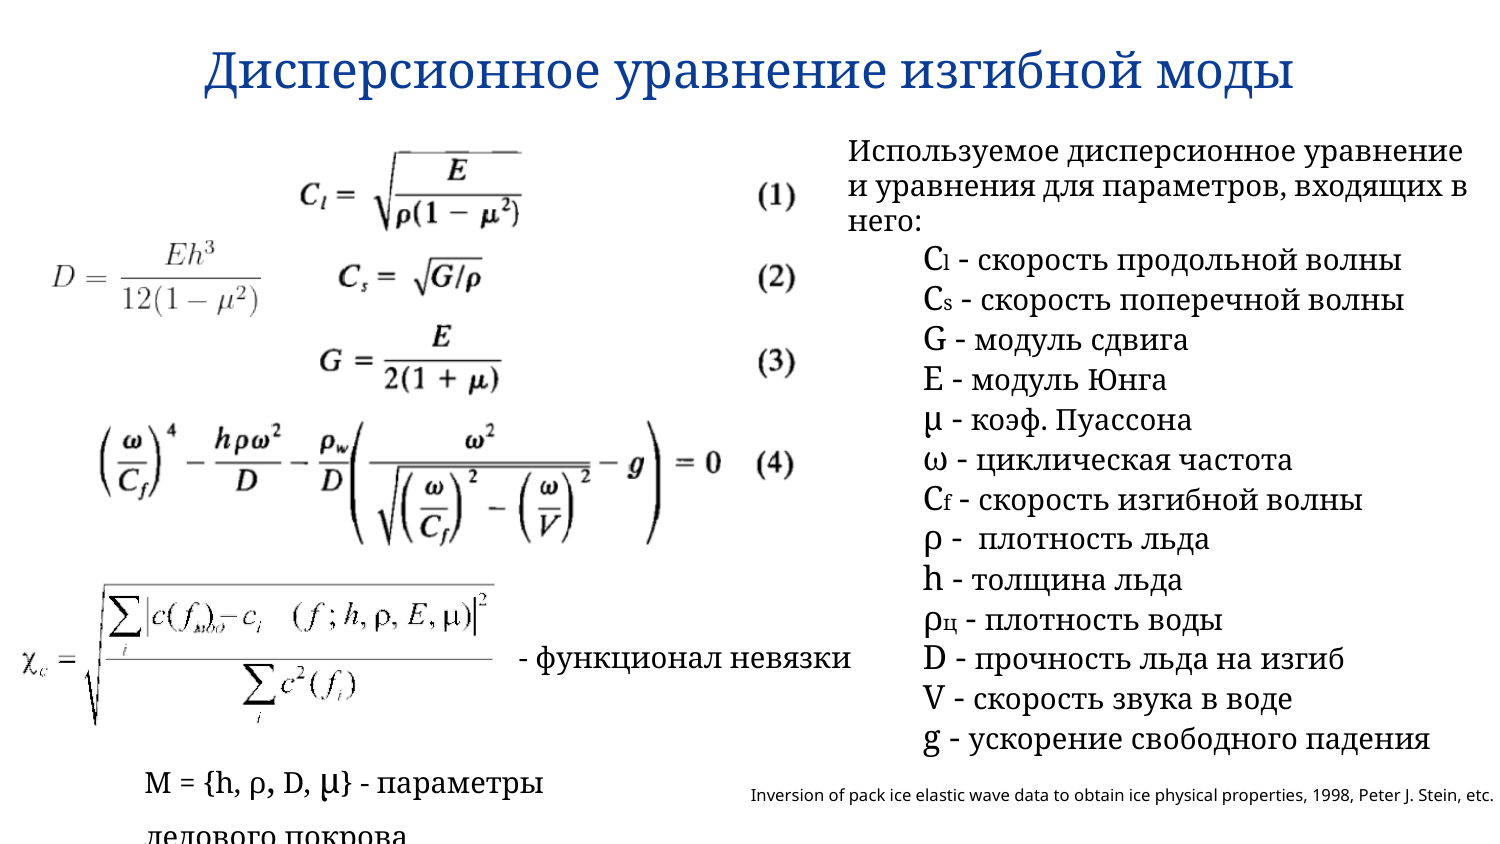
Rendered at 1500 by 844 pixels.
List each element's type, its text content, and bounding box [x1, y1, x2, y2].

text_box Inversion of pack ice elastic wave data to obtain ice physical properties, 1998, Peter J. Stein, etc. [661, 769, 1500, 816]
picture [30, 130, 817, 559]
text_box M = {h, ρ, D, μ} - параметры ледового покрова [0, 721, 661, 844]
picture [16, 573, 505, 733]
text_box Используемое дисперсионное уравнение и уравнения для параметров, входящих в него: Cl - скорость продольной волны Cs - скорость поперечной волны G - модуль сдвига E - модуль Юнга μ - коэф. Пуассона ω - циклическая частота Cf - скорость изгибной волны ρ - плотность льда h - толщина льда ρц - плотность воды D - прочность льда на изгиб V - скорость звука в воде g - ускорение свободного падения [832, 117, 1492, 769]
text_box - функционал невязки [510, 624, 890, 690]
title Дисперсионное уравнение изгибной моды [51, 23, 1449, 118]
